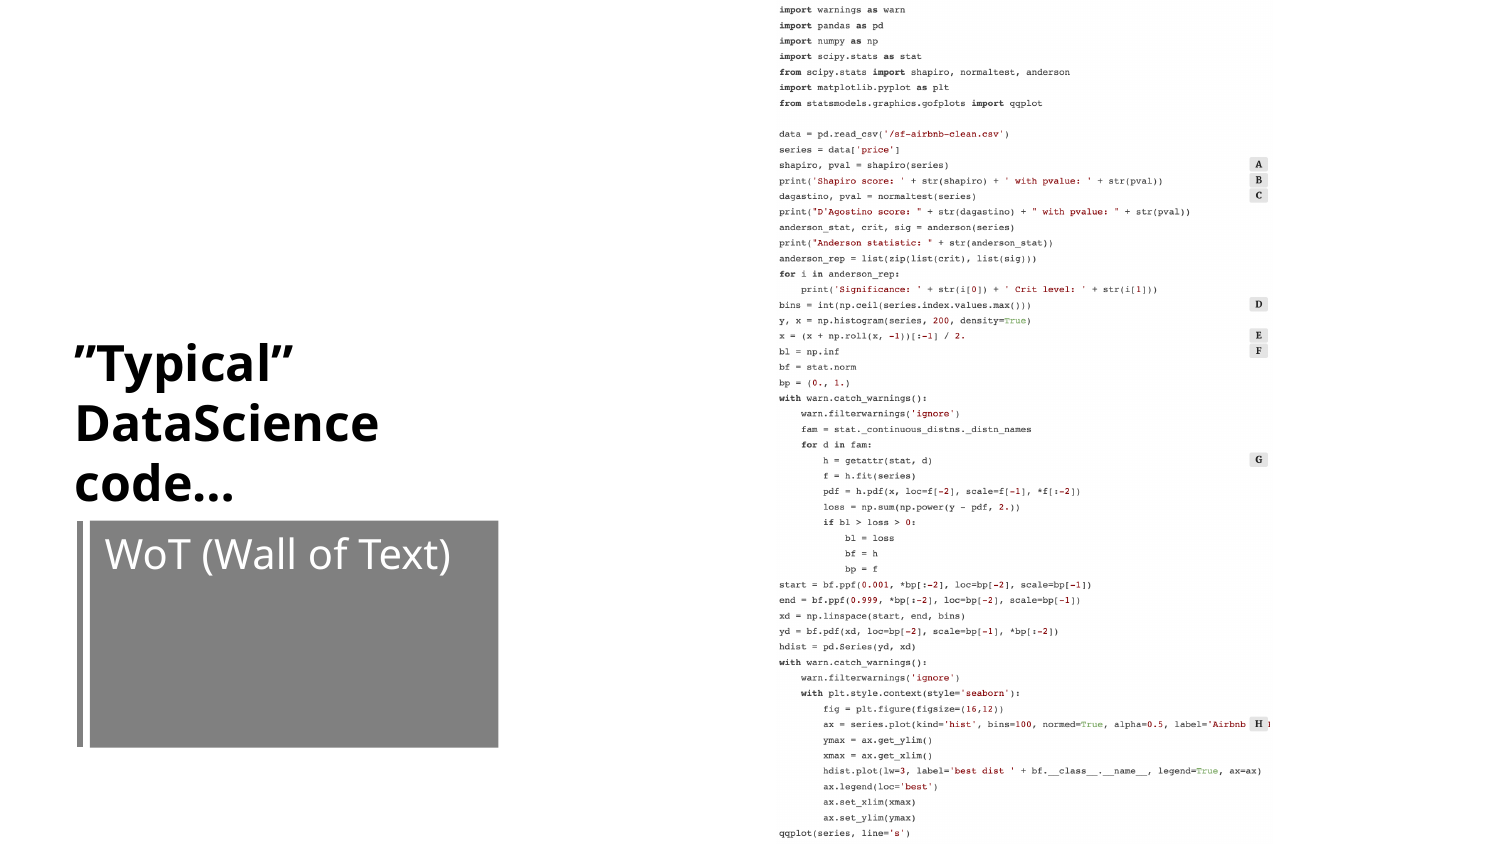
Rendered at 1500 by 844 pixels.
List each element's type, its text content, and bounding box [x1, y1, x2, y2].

text_box WoT (Wall of Text) [88, 518, 500, 750]
list ”Typical” DataScience code… [59, 322, 454, 522]
picture [776, 0, 1273, 844]
